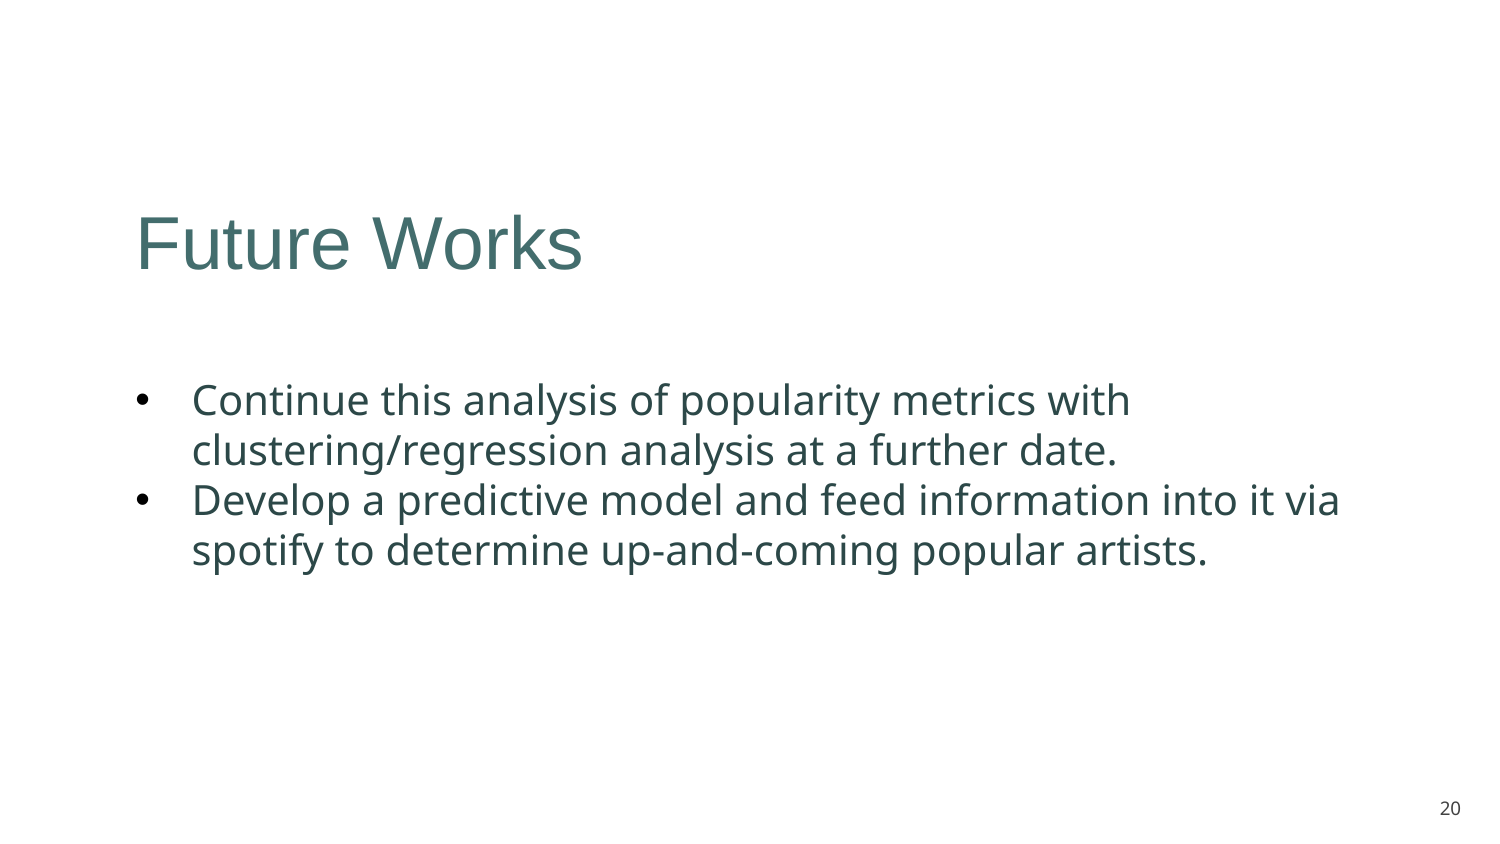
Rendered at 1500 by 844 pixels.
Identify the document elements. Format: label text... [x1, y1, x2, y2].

slide_number 20 [1386, 777, 1477, 842]
text_box Future Works [120, 186, 734, 292]
text_box Continue this analysis of popularity metrics with clustering/regression analysis at a further date. Develop a predictive model and feed information into it via spotify to determine up-and-coming popular artists. [120, 366, 1363, 582]
